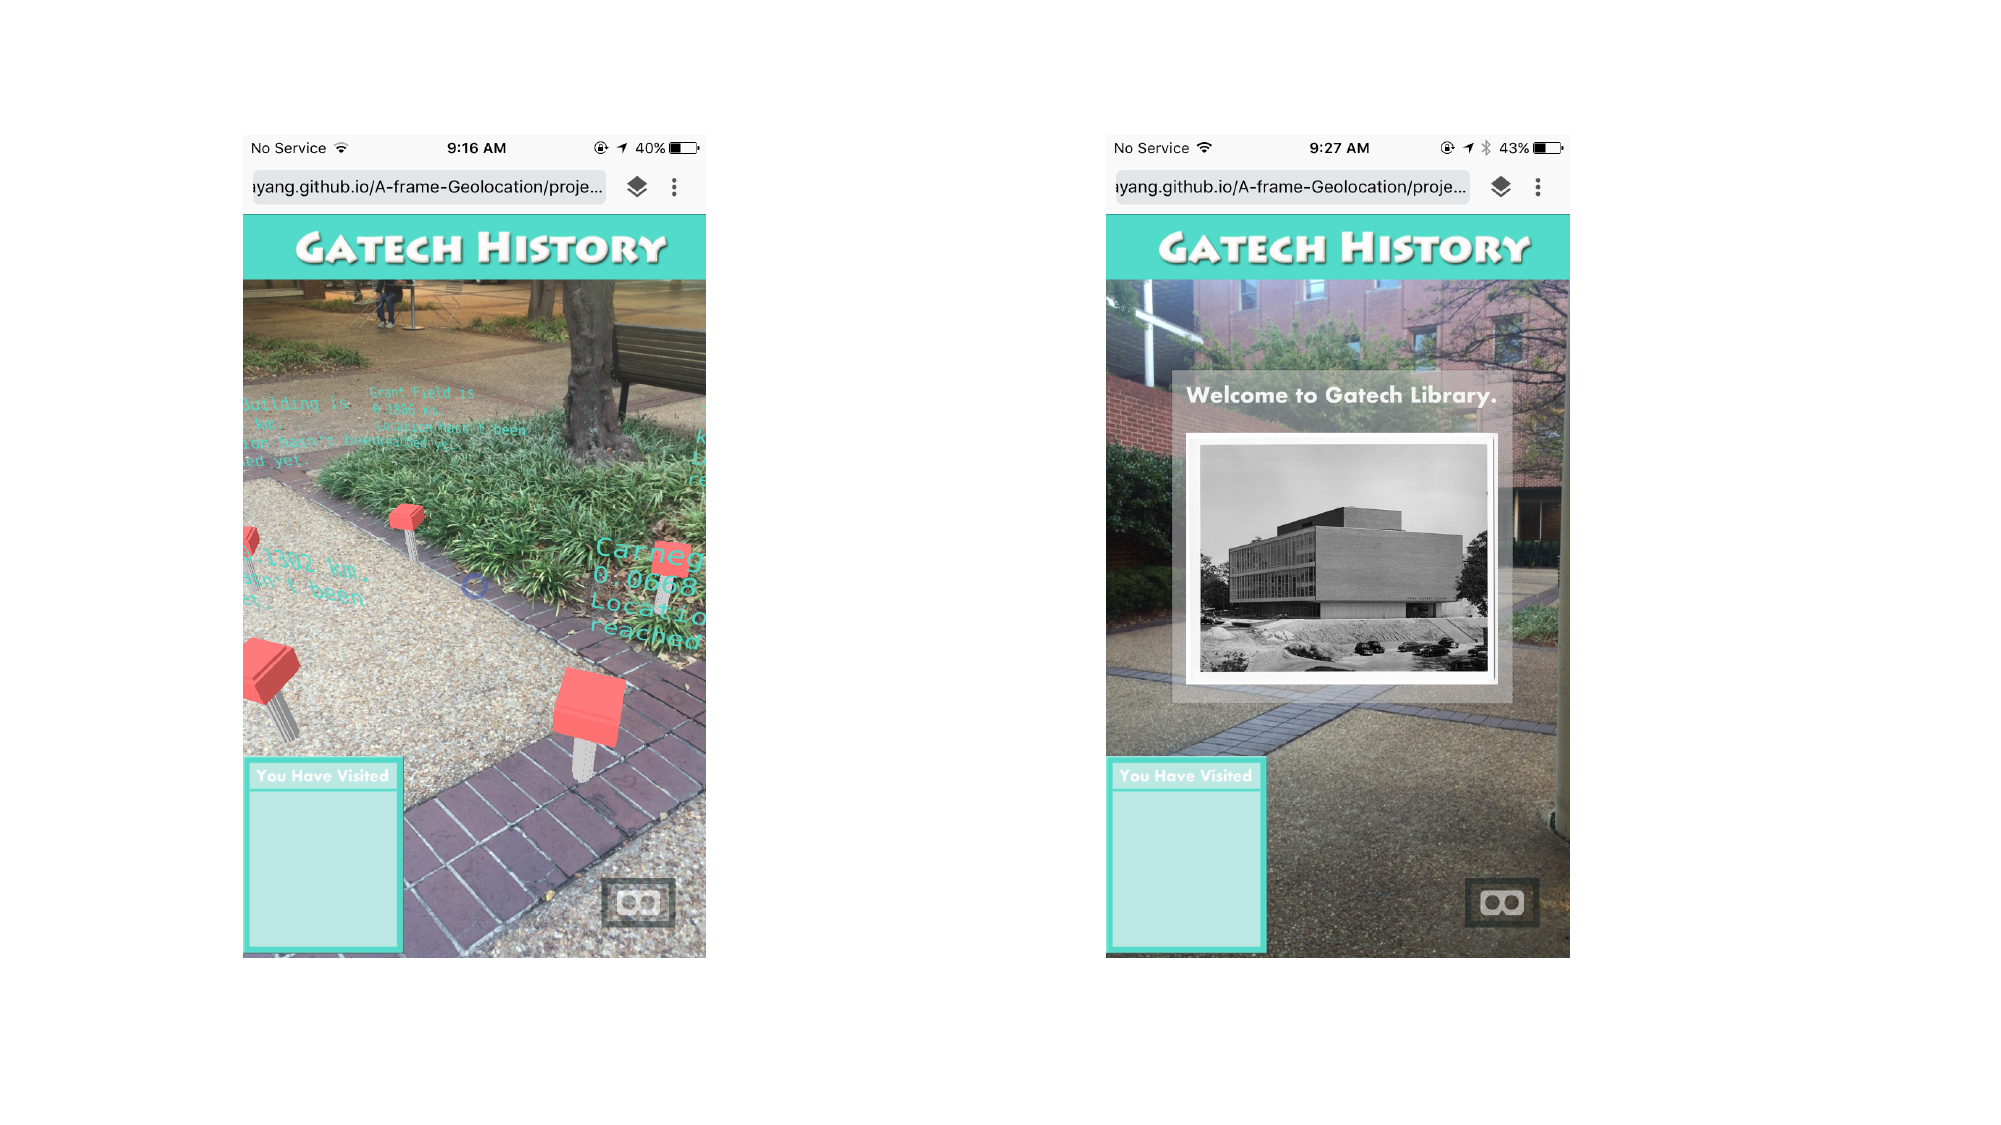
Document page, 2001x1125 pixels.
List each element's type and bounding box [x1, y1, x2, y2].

picture [1106, 135, 1570, 959]
picture [242, 135, 706, 959]
